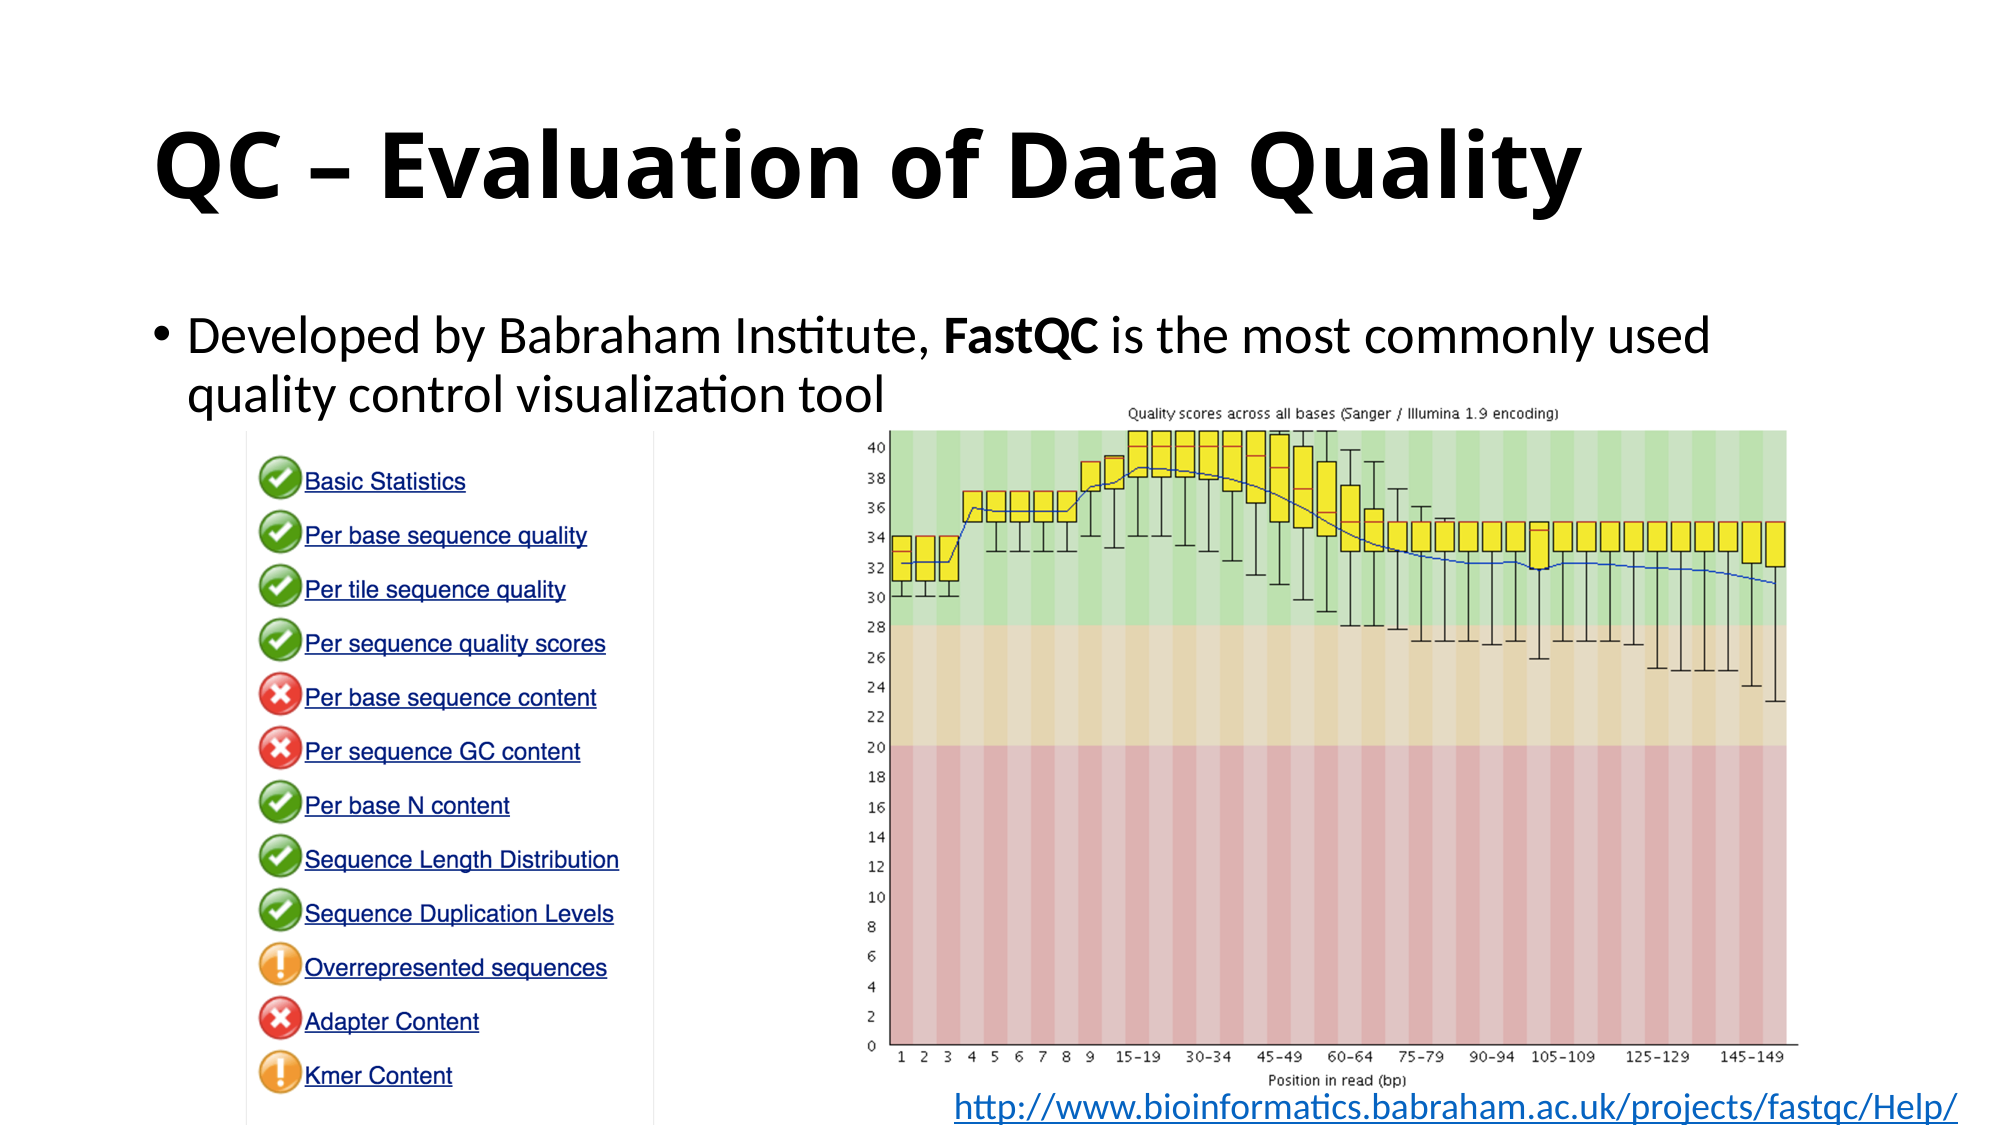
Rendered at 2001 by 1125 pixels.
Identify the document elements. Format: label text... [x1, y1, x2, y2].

list Developed by Babraham Institute, FastQC is the most commonly used quality control visualization tool [137, 299, 1863, 432]
text_box http://www.bioinformatics.babraham.ac.uk/projects/fastqc/Help/ [939, 1074, 2000, 1125]
title QC – Evaluation of Data Quality [137, 59, 1863, 278]
picture [0, 386, 1820, 1125]
